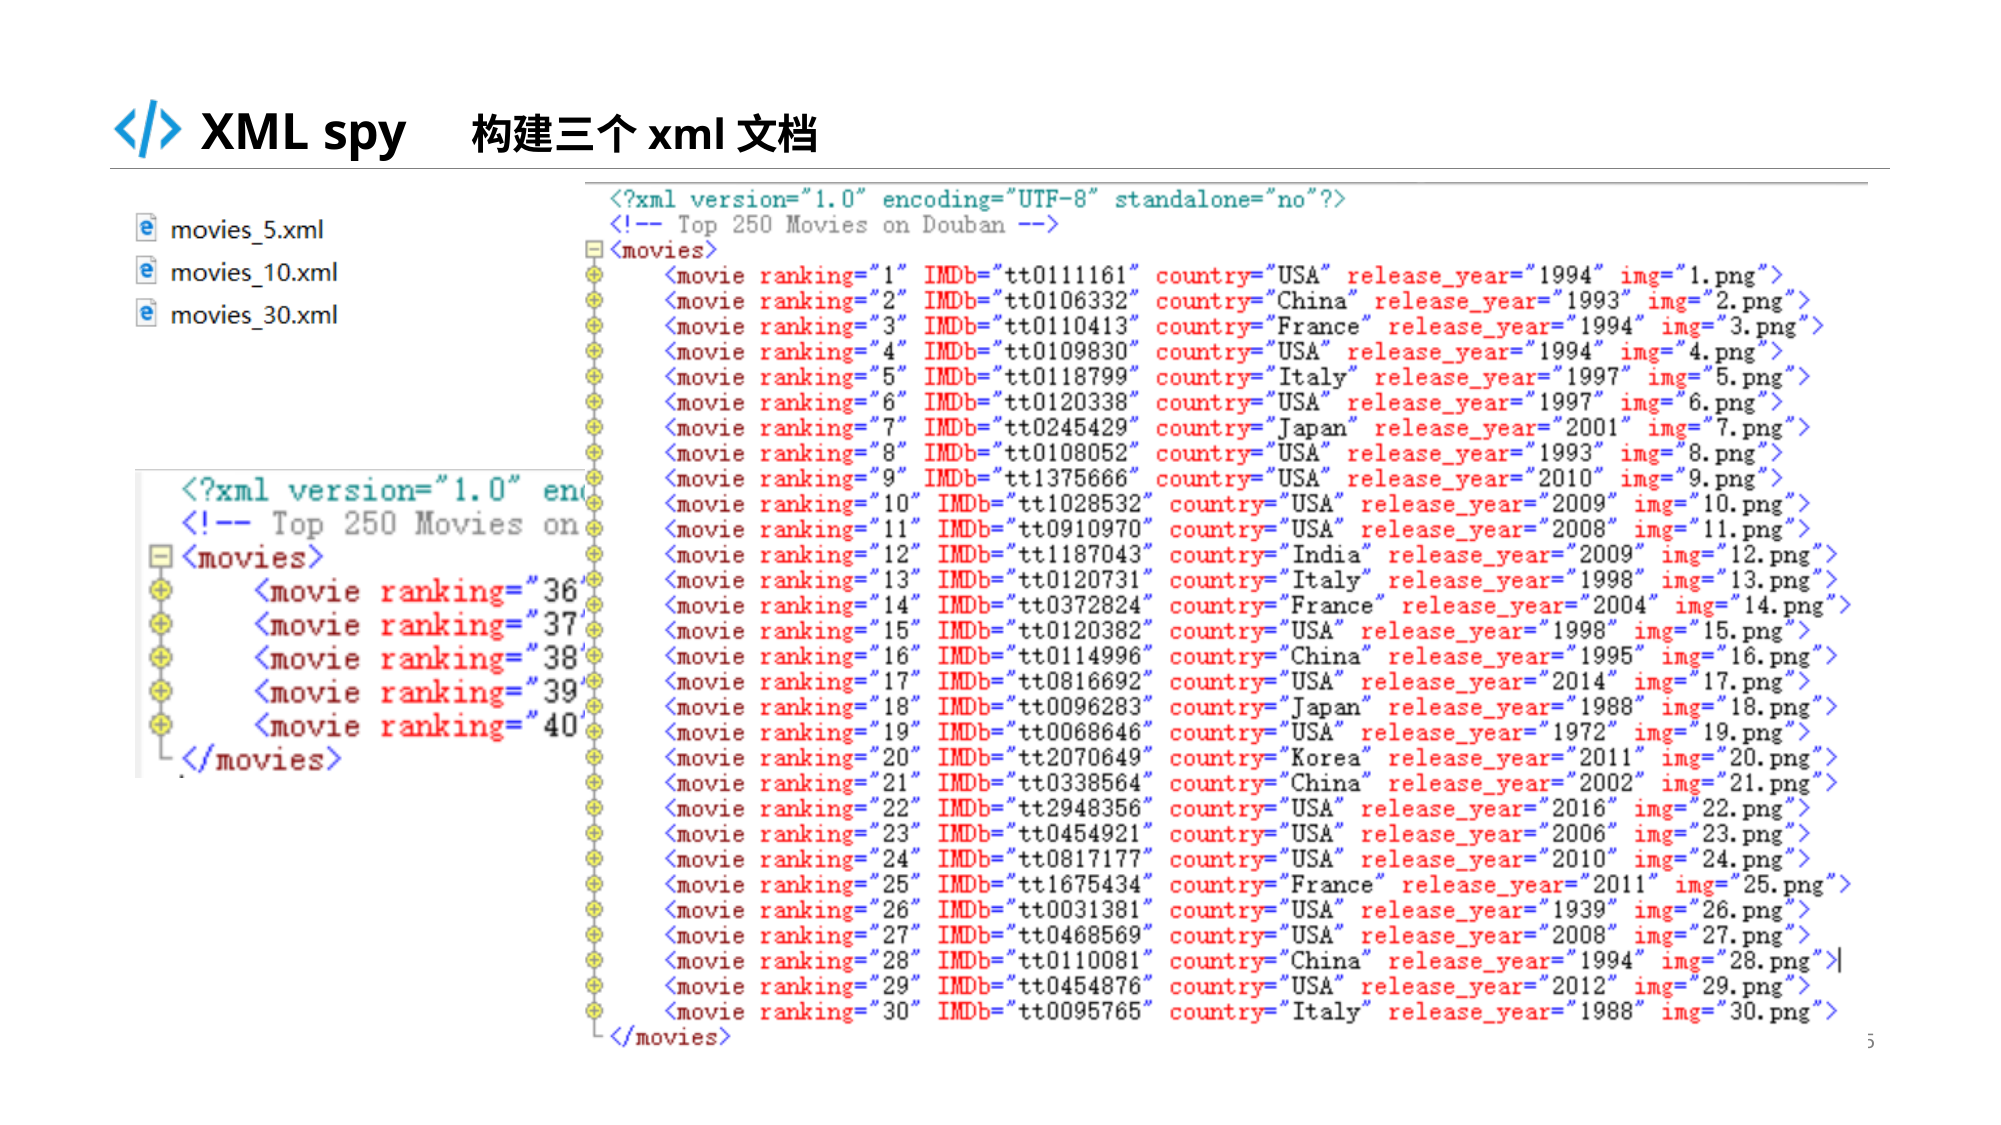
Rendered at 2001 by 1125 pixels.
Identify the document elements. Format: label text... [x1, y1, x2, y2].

title [109, 0, 1890, 169]
slide_number 5 [1868, 1023, 1890, 1058]
picture [94, 182, 1868, 1058]
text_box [109, 90, 838, 168]
